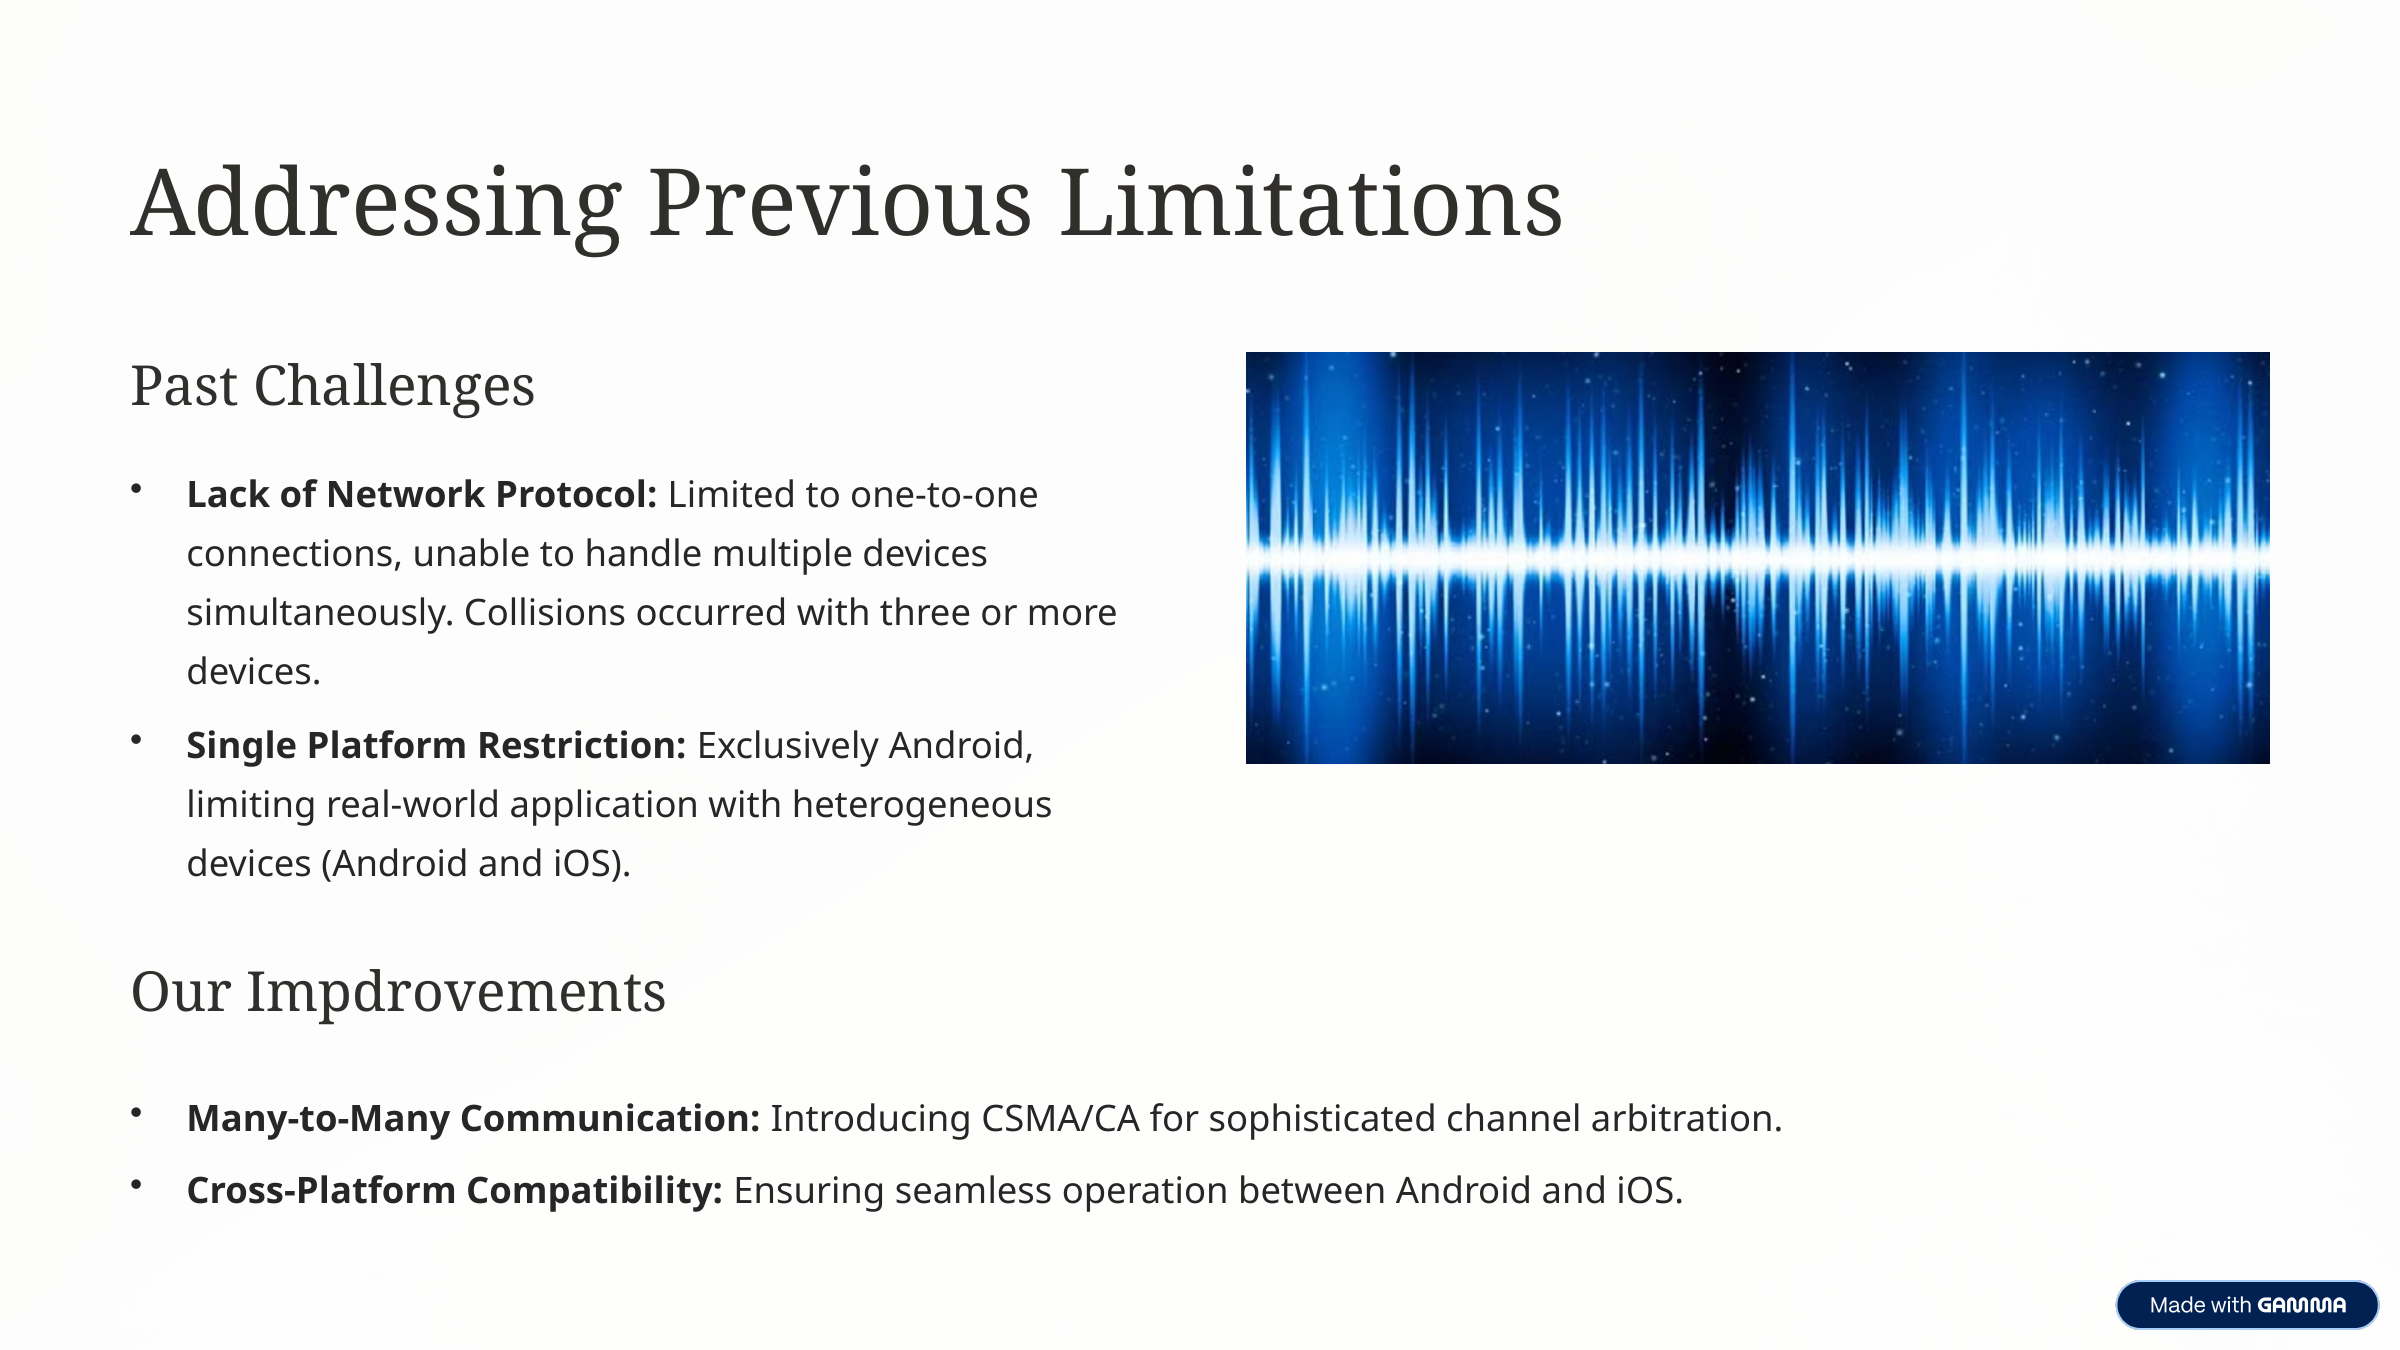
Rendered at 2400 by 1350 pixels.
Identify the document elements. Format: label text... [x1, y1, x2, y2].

text_box Past Challenges [130, 348, 689, 418]
picture [1246, 352, 2271, 764]
text_box Cross-Platform Compatibility: Ensuring seamless operation between Android and iOS. [130, 1151, 2270, 1212]
text_box Our Impdrovements [130, 953, 689, 1024]
text_box Single Platform Restriction: Exclusively Android, limiting real-world application with heterogeneous devices (Android and iOS). [130, 706, 1155, 885]
picture [2106, 1271, 2389, 1339]
text_box Lack of Network Protocol: Limited to one-to-one connections, unable to handle multiple devices simultaneously. Collisions occurred with three or more devices. [130, 454, 1155, 694]
text_box Addressing Previous Limitations [130, 138, 1471, 255]
text_box Many-to-Many Communication: Introducing CSMA/CA for sophisticated channel arbitration. [130, 1079, 2270, 1139]
